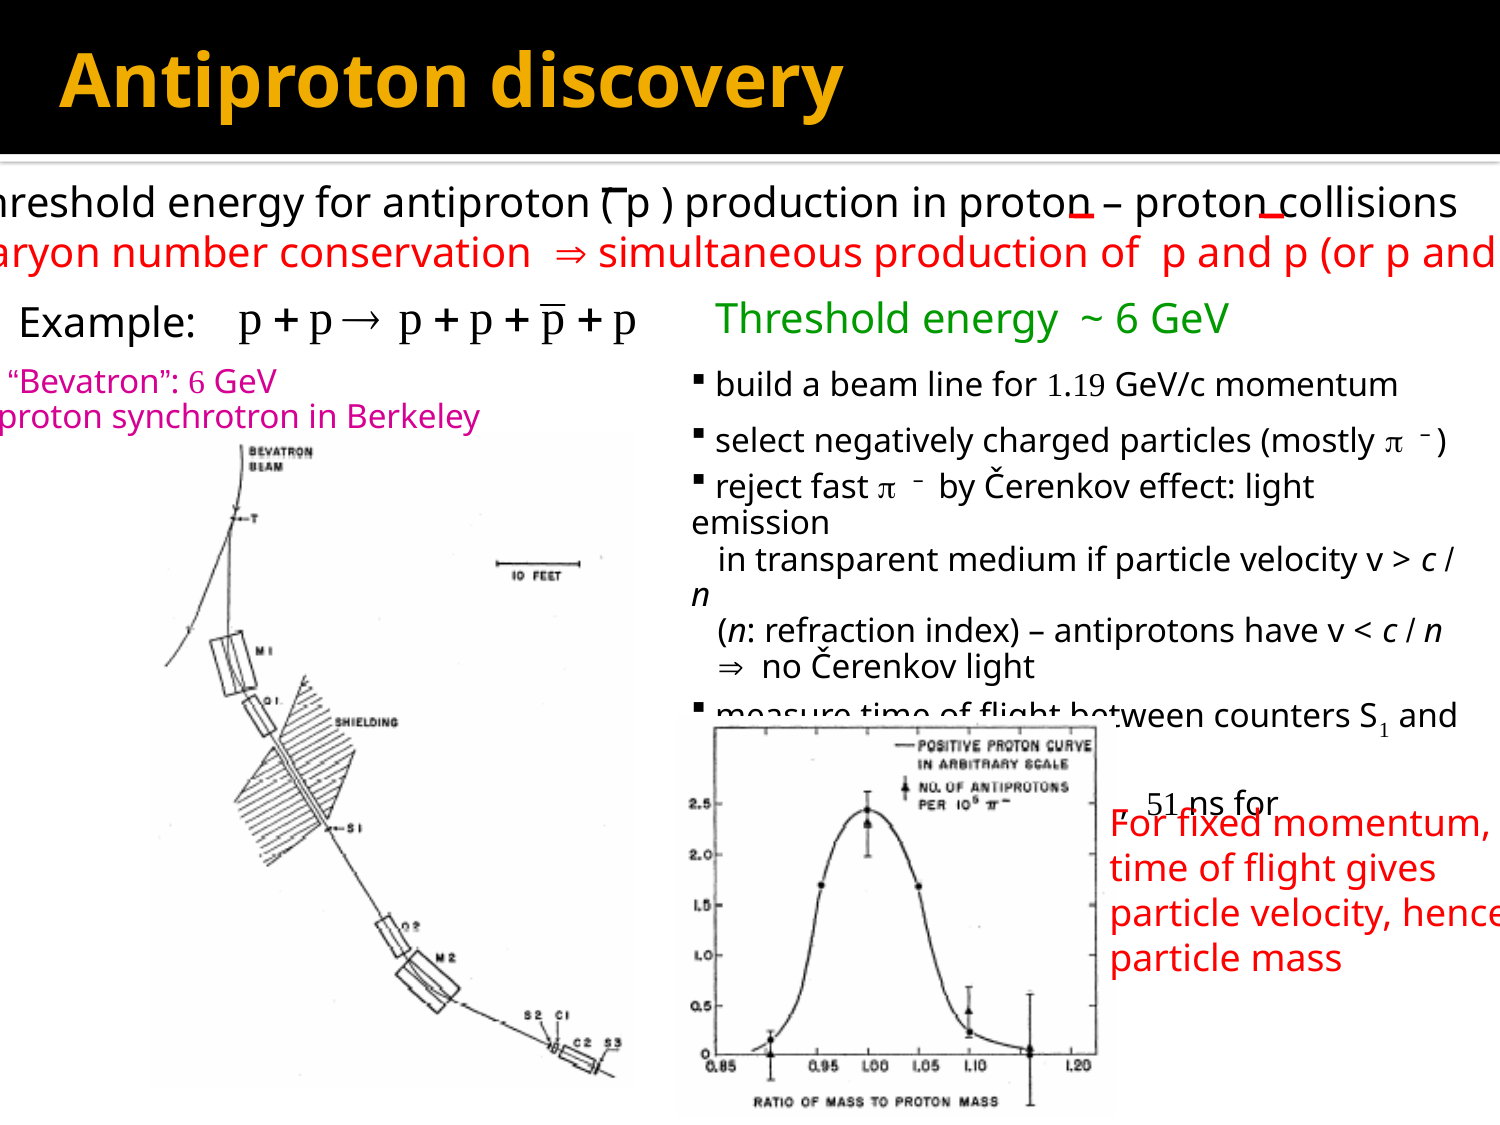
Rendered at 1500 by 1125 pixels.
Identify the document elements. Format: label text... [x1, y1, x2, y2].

text_box Threshold energy for antiproton ( p ) production in proton – proton collisions Baryon number conservation  simultaneous production of p and p (or p and n) [0, 168, 1500, 283]
text_box Threshold energy ~ 6 GeV [689, 284, 1244, 350]
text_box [30, 344, 633, 1089]
text_box Example: [3, 288, 213, 354]
picture [676, 716, 1116, 1116]
text_box build a beam line for 1.19 GeV/c momentum select negatively charged particles (mostly p – ) reject fast p – by Čerenkov effect: light emission in transparent medium if particle velocity v > c / n (n: refraction index) – antiprotons have v < c / n  no Čerenkov light measure time of flight between counters S1 and S2 (12 m path): 40 ns for p – , 51 ns for antiprotons [676, 356, 1475, 791]
title Antiproton discovery [44, 0, 1467, 155]
text_box For fixed momentum, time of flight gives particle velocity, hence particle mass [1121, 791, 1500, 986]
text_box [232, 296, 645, 356]
